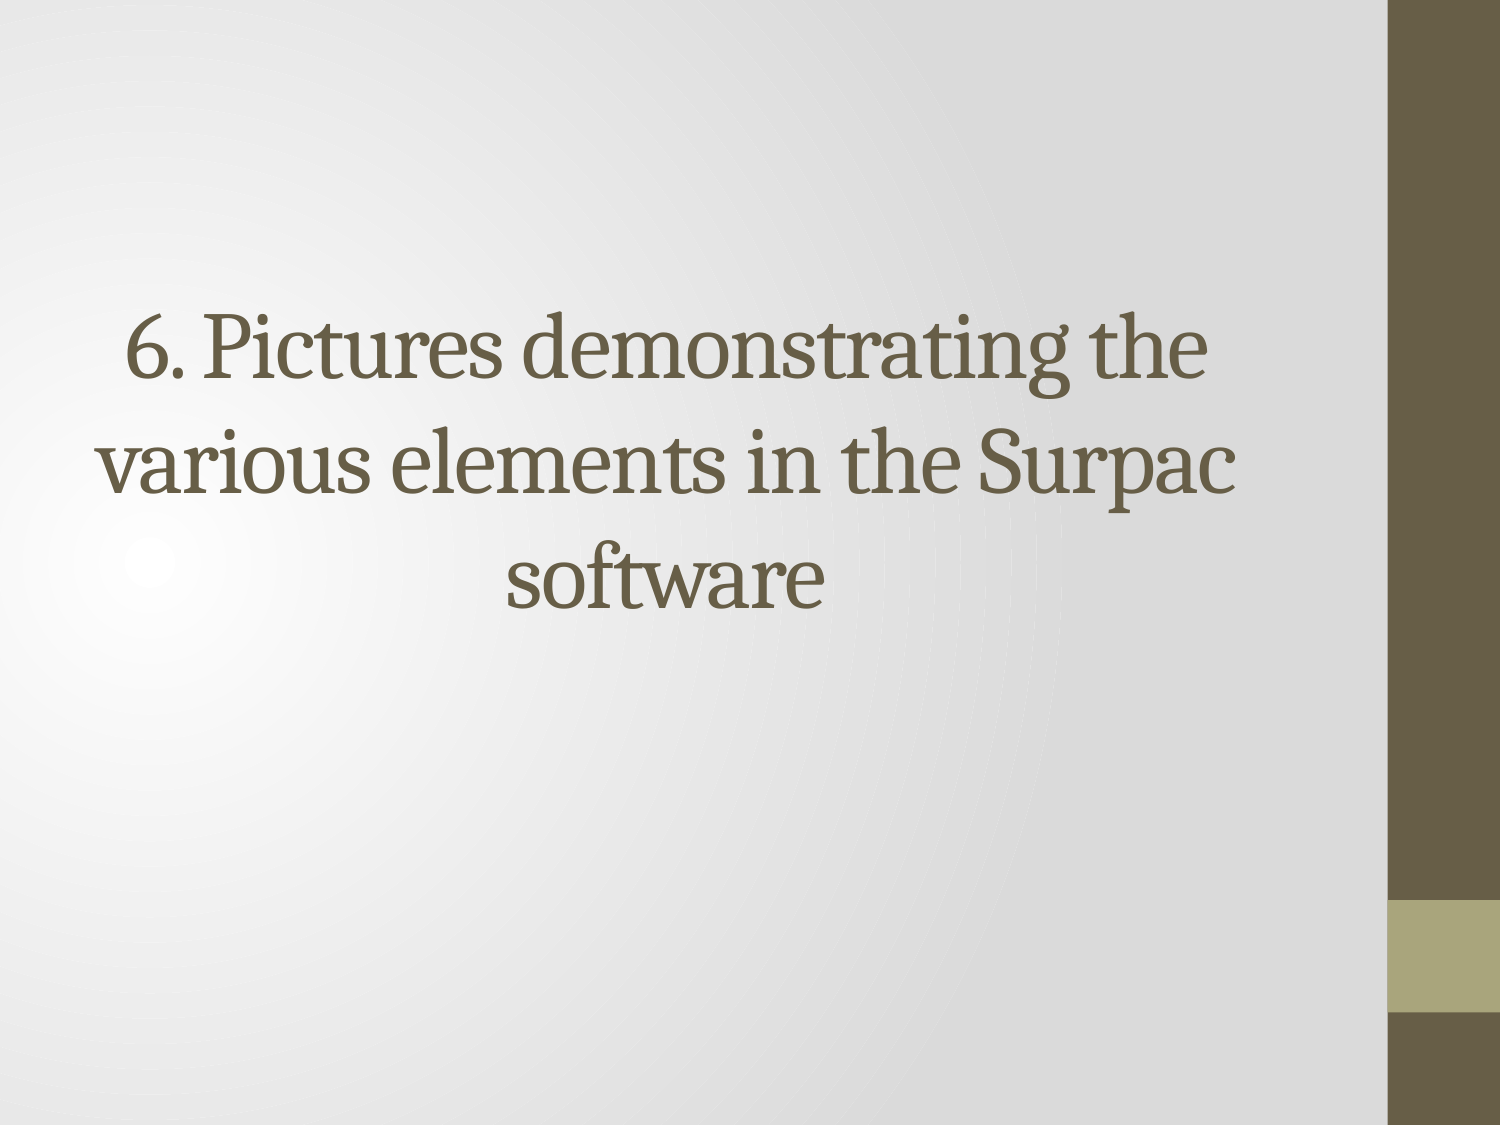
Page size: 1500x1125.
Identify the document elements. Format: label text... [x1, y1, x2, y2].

title 6. Pictures demonstrating the various elements in the Surpac software [41, 361, 1292, 550]
